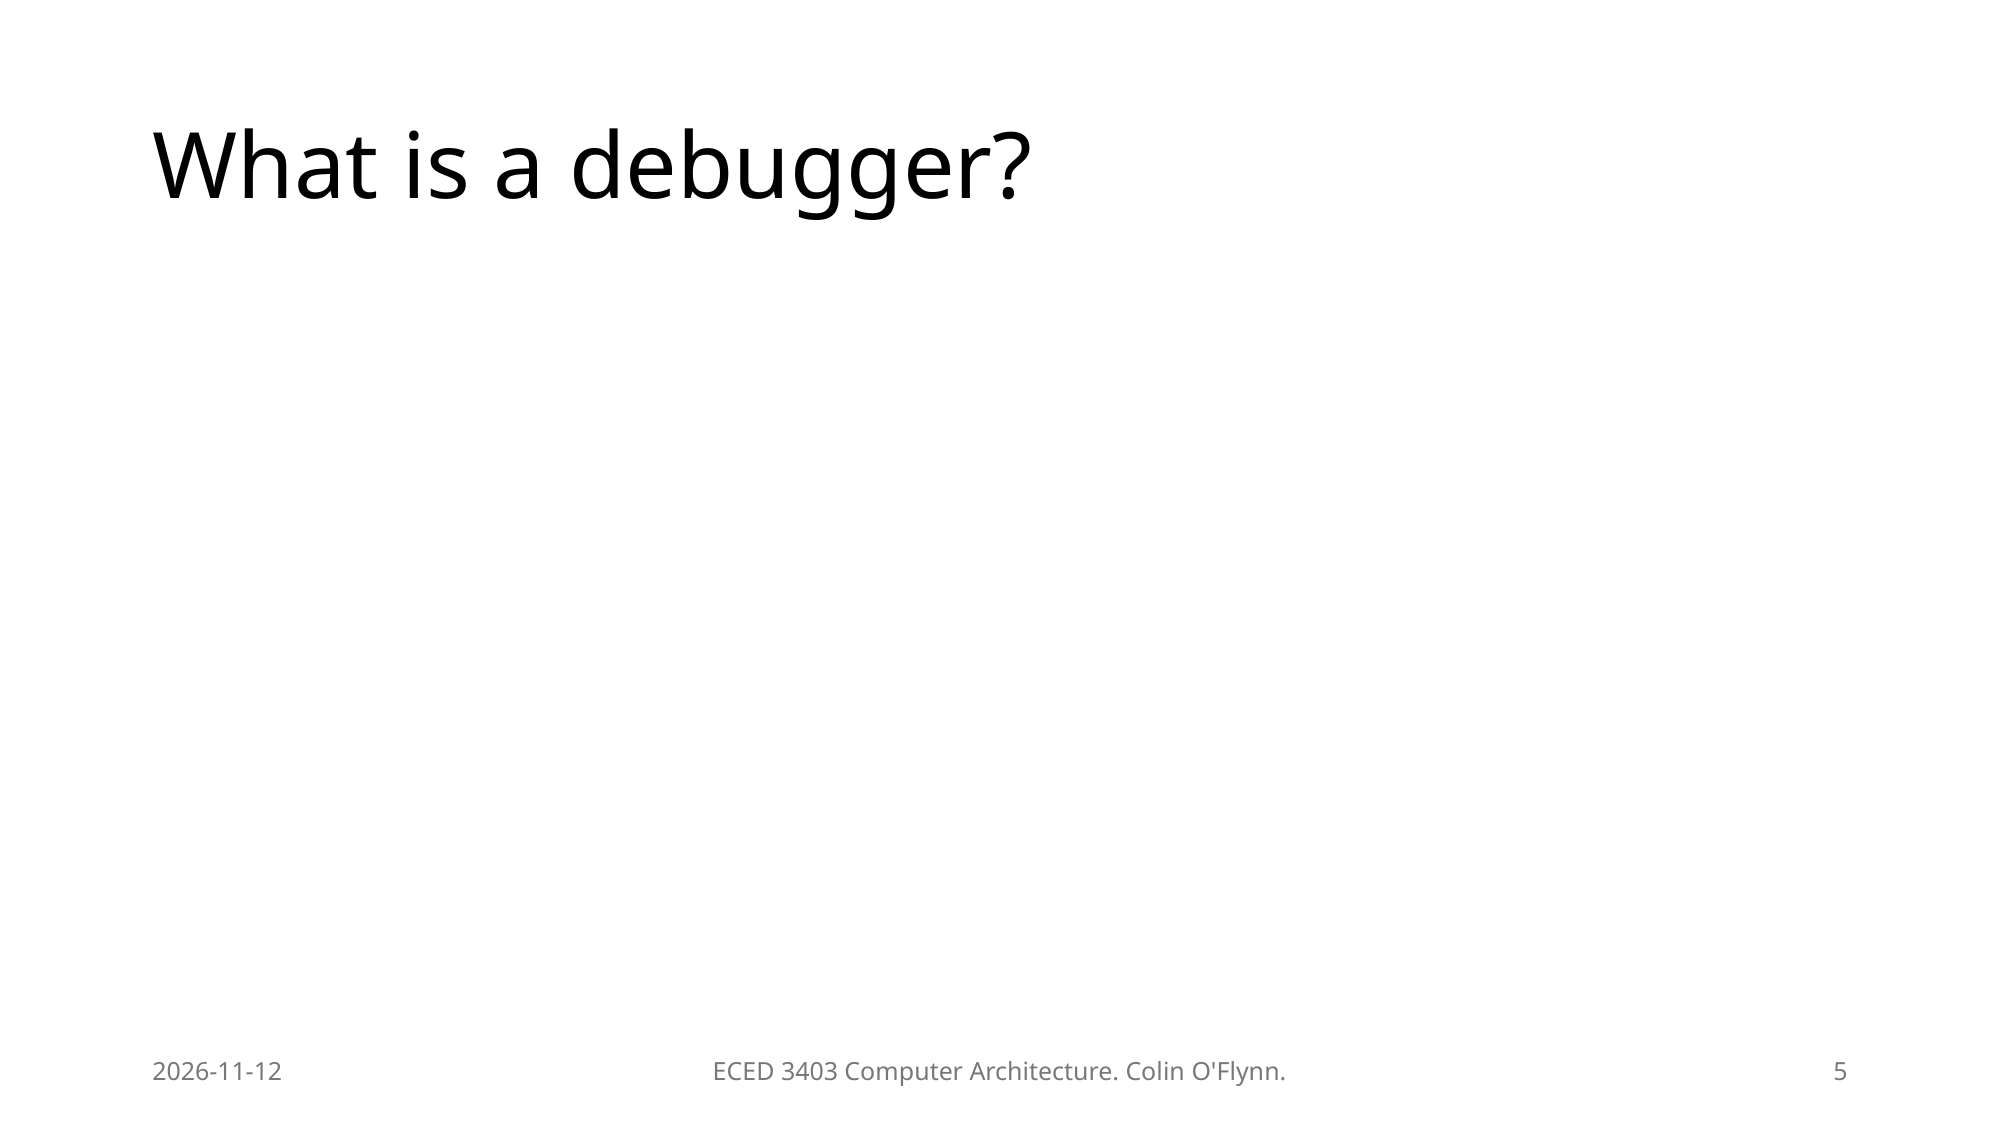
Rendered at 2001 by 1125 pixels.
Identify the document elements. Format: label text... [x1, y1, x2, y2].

footer ECED 3403 Computer Architecture. Colin O'Flynn. [662, 1042, 1338, 1103]
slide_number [137, 1042, 588, 1103]
slide_number 5 [1412, 1042, 1863, 1103]
title What is a debugger? [137, 59, 1863, 278]
